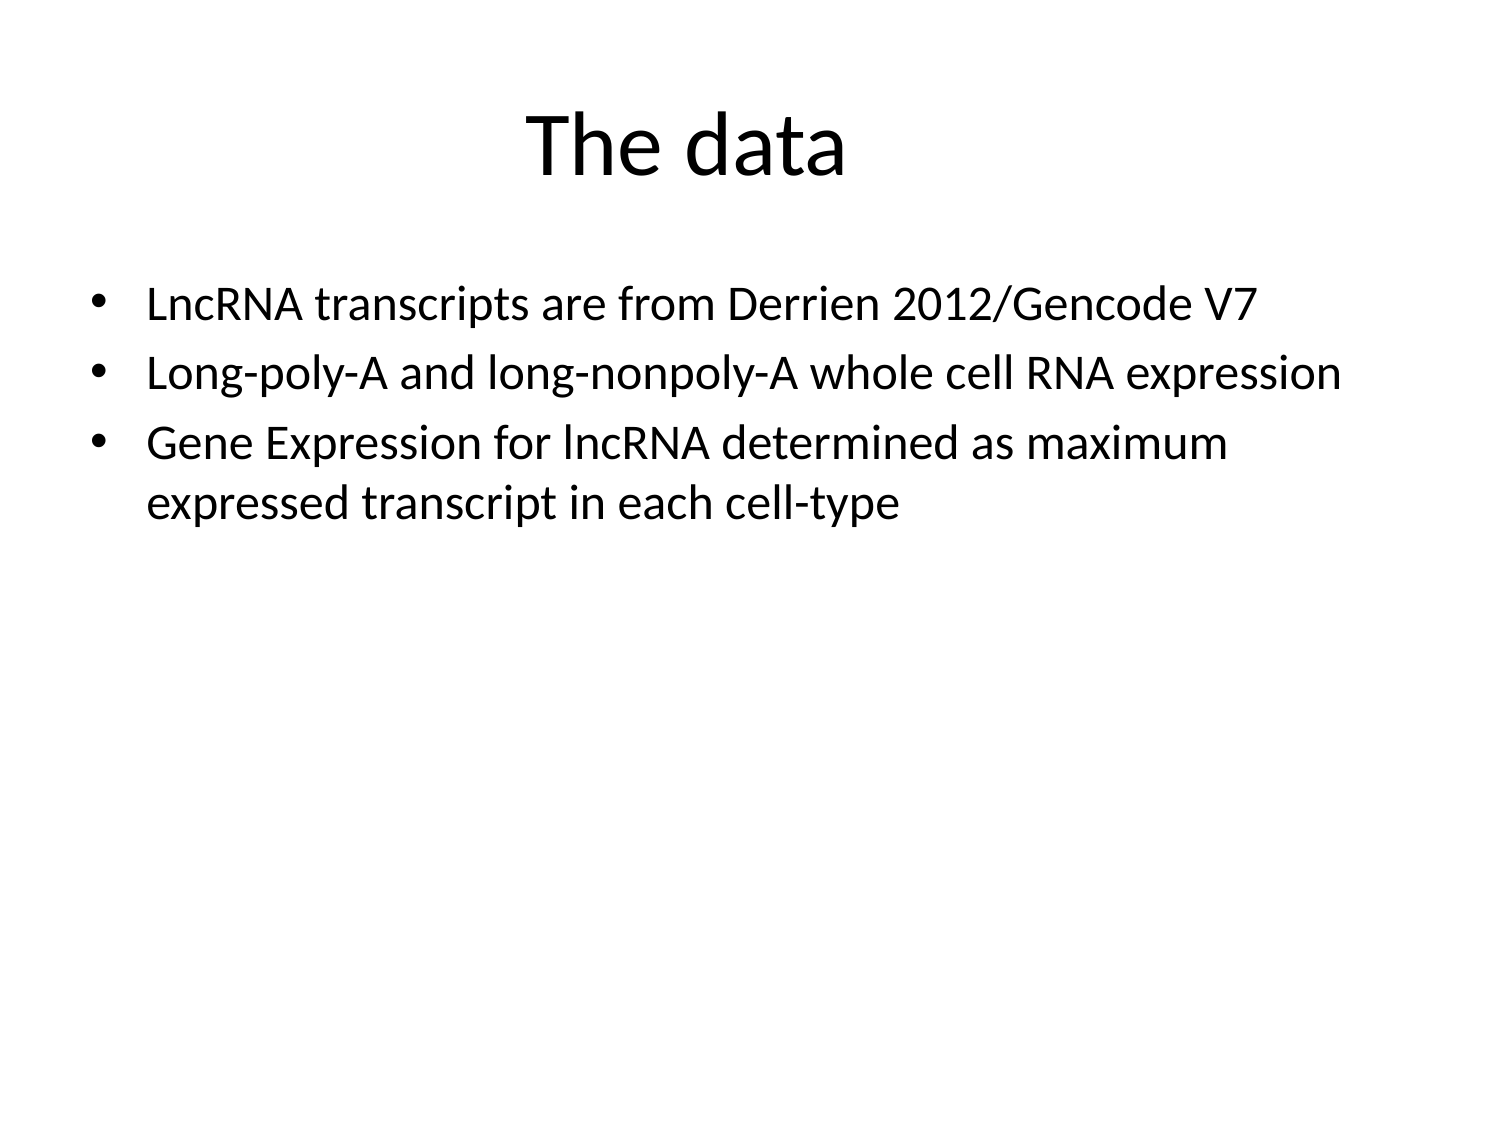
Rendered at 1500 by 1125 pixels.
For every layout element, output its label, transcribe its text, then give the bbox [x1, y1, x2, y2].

title The data [75, 45, 1425, 233]
list LncRNA transcripts are from Derrien 2012/Gencode V7 Long-poly-A and long-nonpoly-A whole cell RNA expression Gene Expression for lncRNA determined as maximum expressed transcript in each cell-type [75, 262, 1425, 1005]
